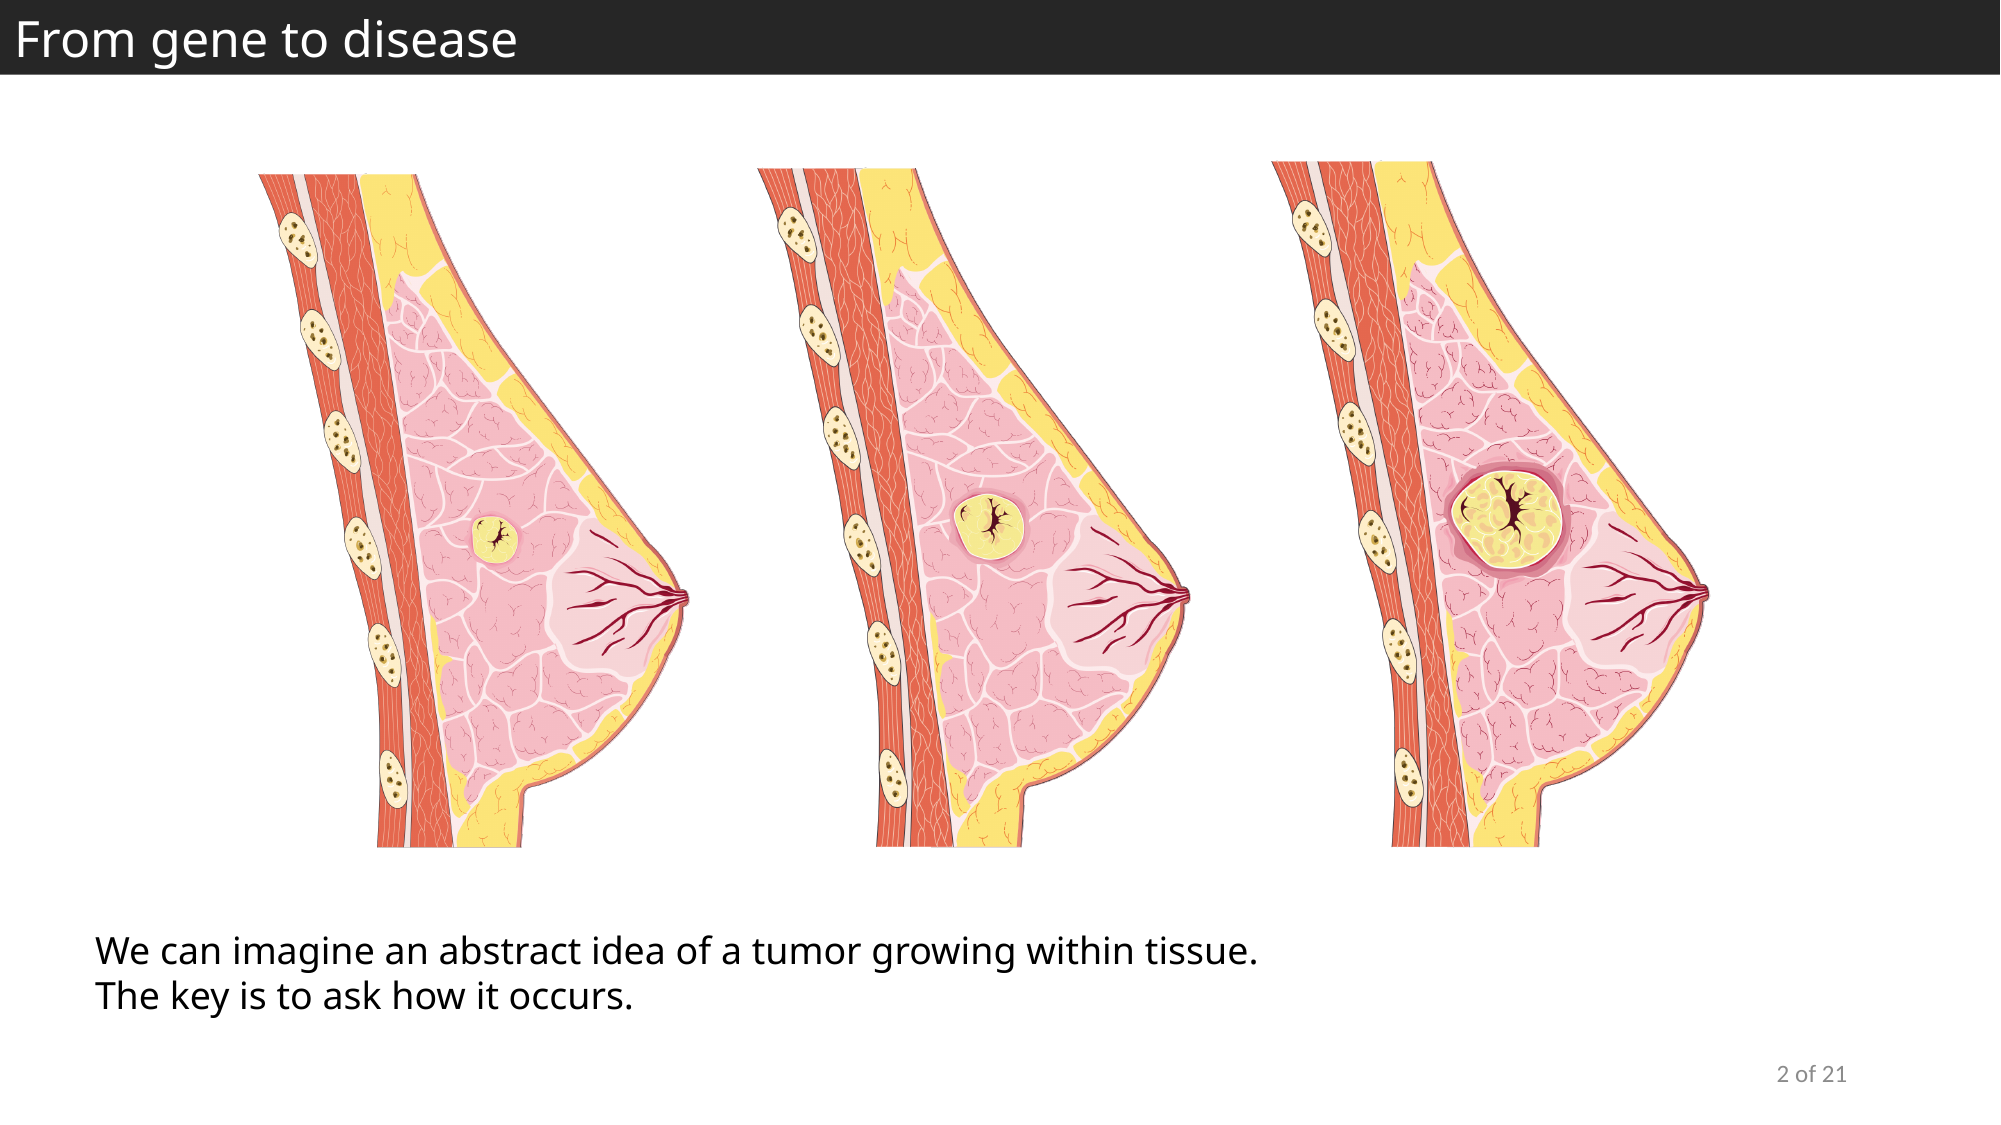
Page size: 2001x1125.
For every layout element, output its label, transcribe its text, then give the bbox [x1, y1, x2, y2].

picture [757, 166, 1193, 848]
slide_number 2 of 21 [1412, 1042, 1863, 1103]
picture [1271, 159, 1712, 848]
text_box From gene to disease [0, 0, 2000, 75]
text_box We can imagine an abstract idea of a tumor growing within tissue. The key is to ask how it occurs. [80, 919, 1885, 1025]
picture [258, 172, 692, 848]
